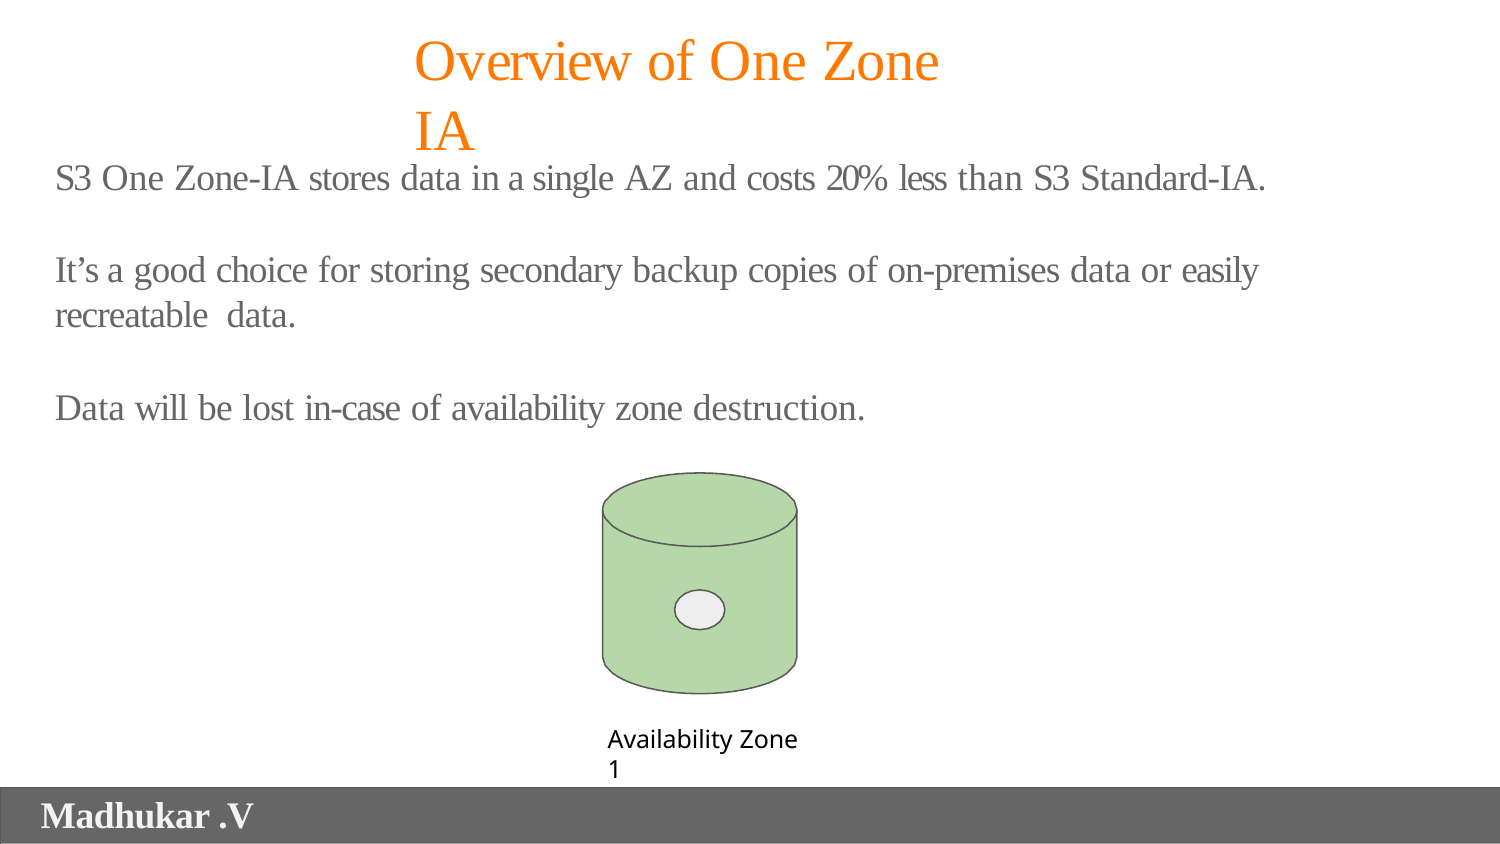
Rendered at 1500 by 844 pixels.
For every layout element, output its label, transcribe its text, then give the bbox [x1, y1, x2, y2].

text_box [601, 471, 798, 695]
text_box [0, 786, 1500, 844]
title Overview of One Zone IA [412, 20, 1001, 151]
text_box Availability Zone 1 [605, 721, 813, 784]
text_box S3 One Zone-IA stores data in a single AZ and costs 20% less than S3 Standard-IA. It’s a good choice for storing secondary backup copies of on-premises data or easily recreatable data. Data will be lost in-case of availability zone destruction. [52, 151, 1389, 428]
